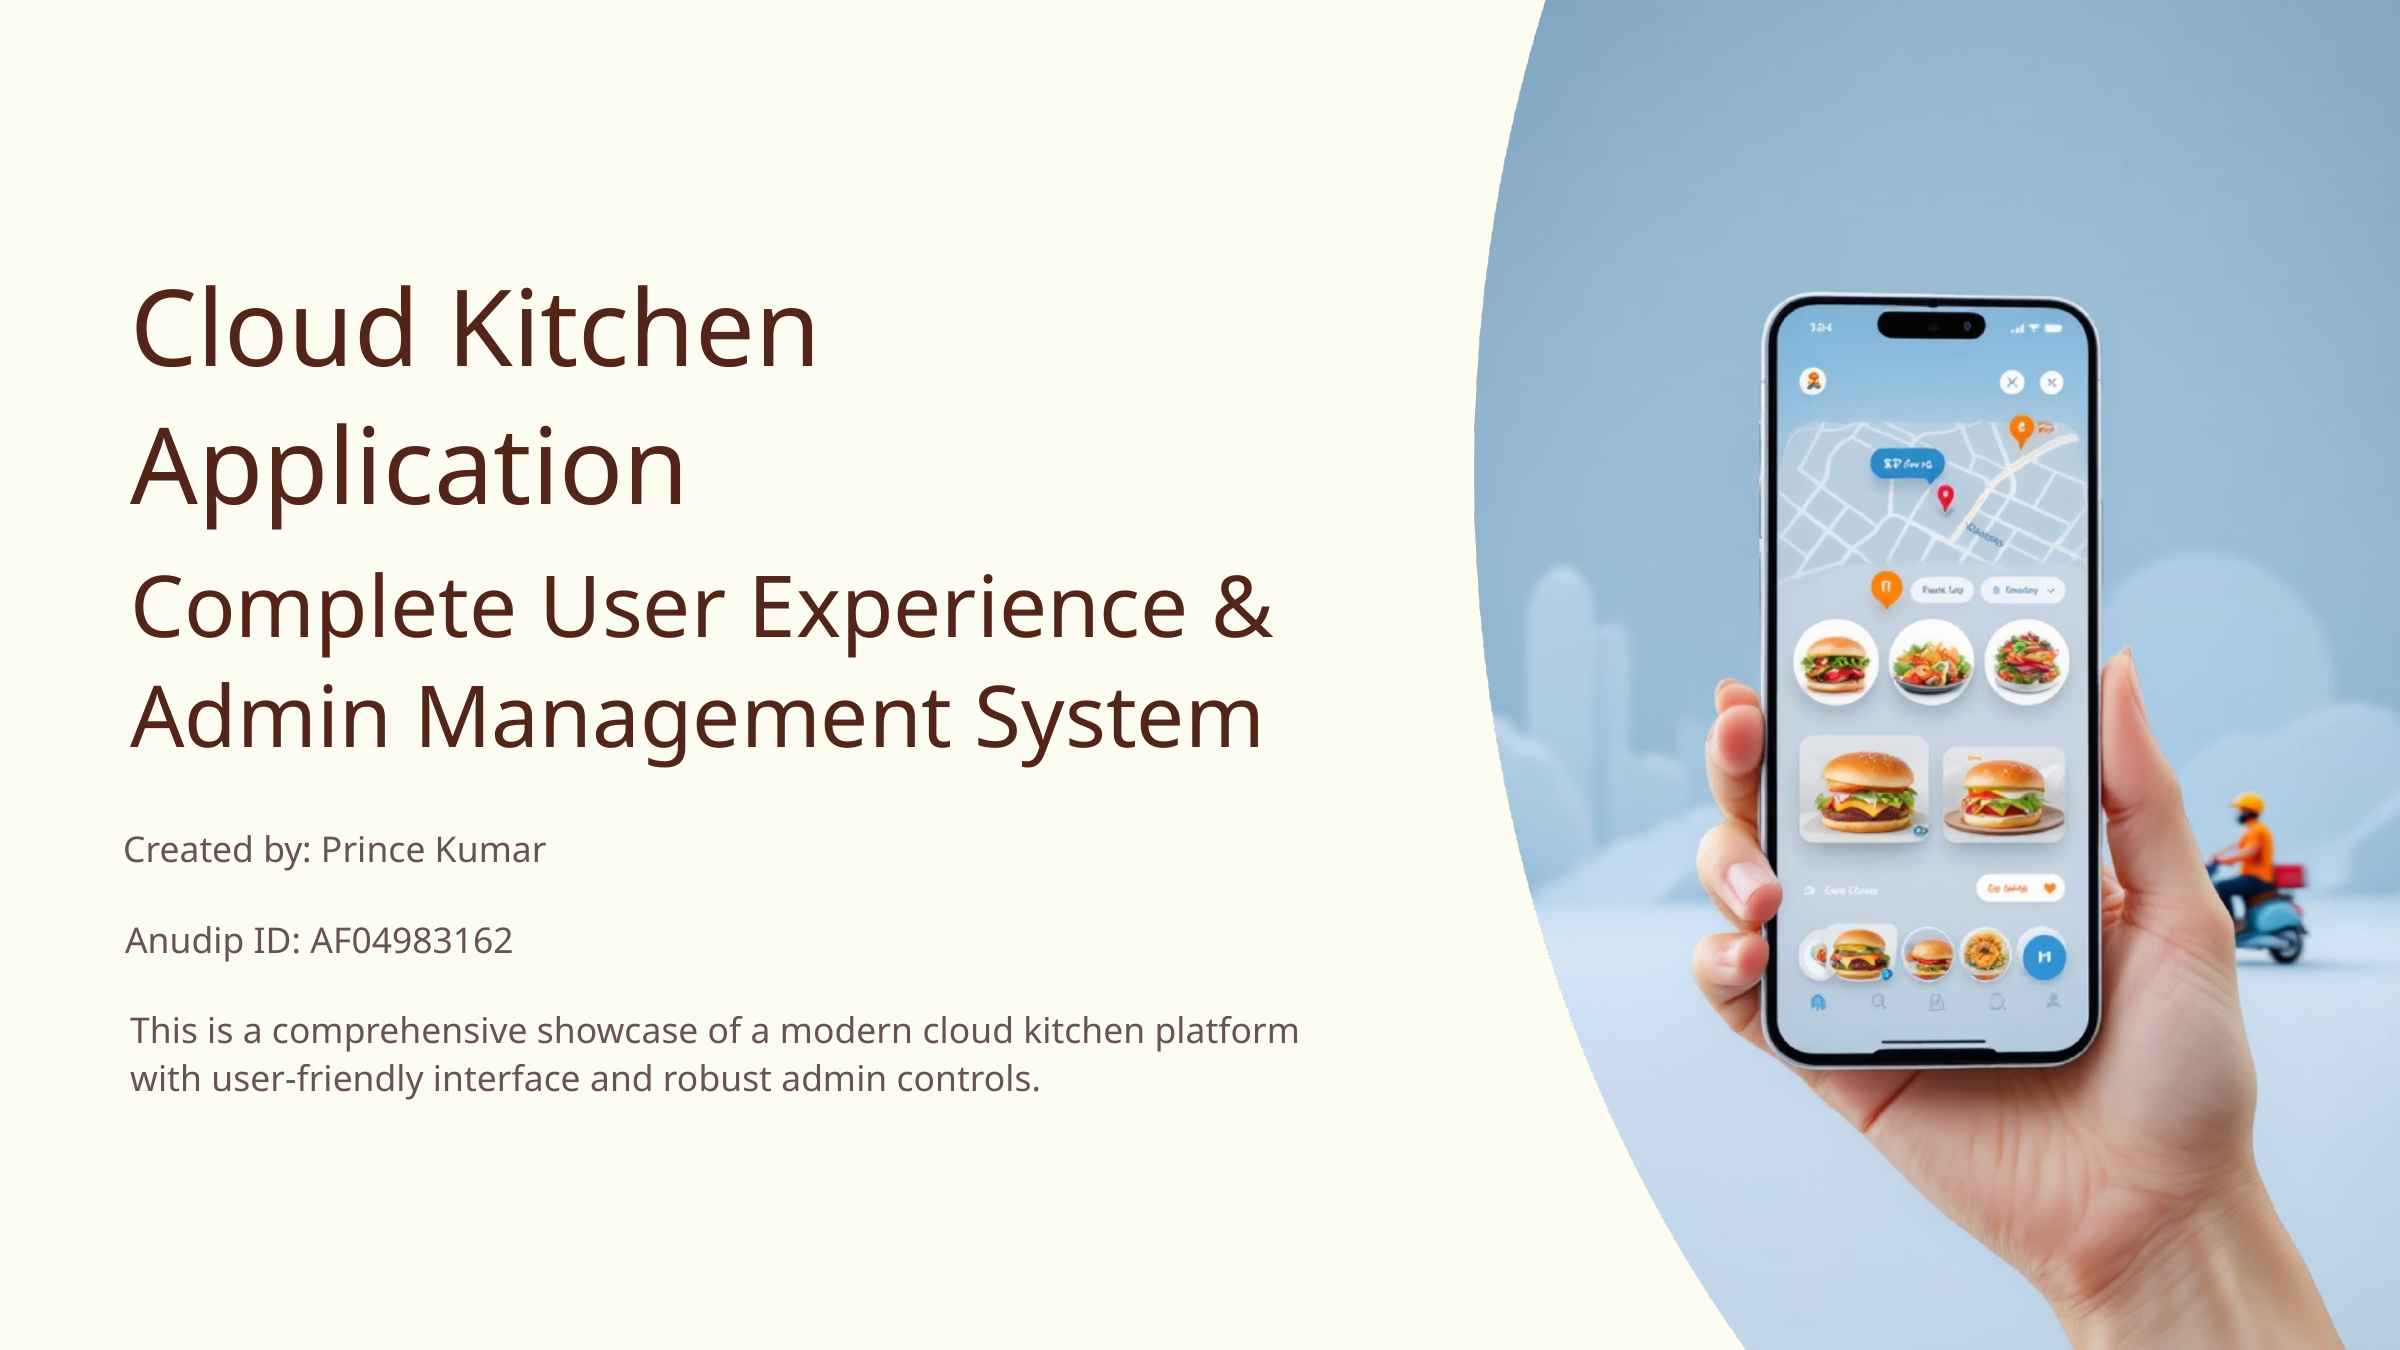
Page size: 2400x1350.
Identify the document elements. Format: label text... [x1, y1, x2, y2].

text_box Anudip ID: AF04983162 [124, 912, 514, 961]
text_box Cloud Kitchen Application [130, 250, 1370, 526]
picture [1454, 0, 2400, 1350]
text_box Complete User Experience & Admin Management System [130, 543, 1370, 765]
text_box This is a comprehensive showcase of a modern cloud kitchen platform with user-friendly interface and robust admin controls. [130, 1002, 1370, 1099]
text_box Created by: Prince Kumar [123, 822, 547, 870]
